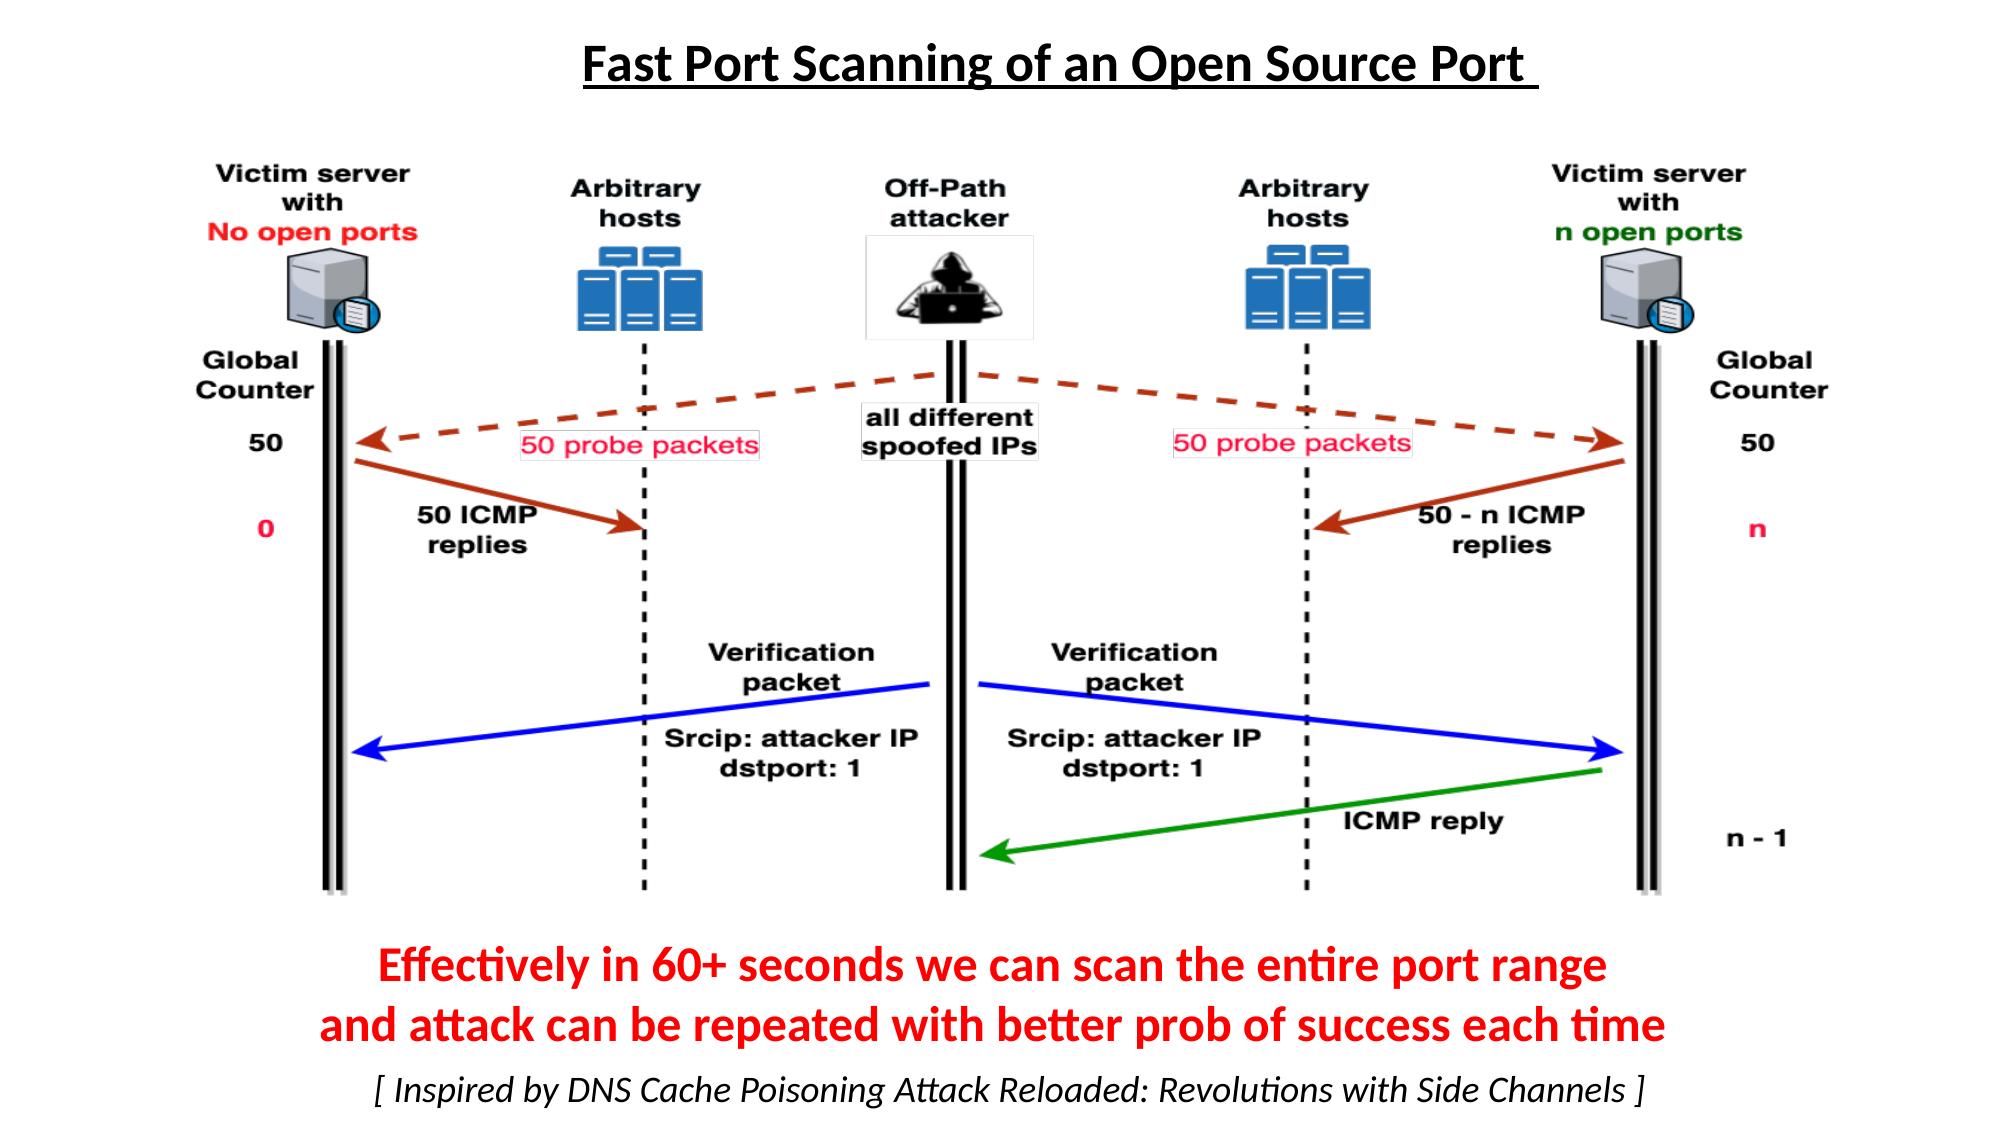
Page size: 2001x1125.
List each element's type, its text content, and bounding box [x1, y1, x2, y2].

text_box [ Inspired by DNS Cache Poisoning Attack Reloaded: Revolutions with Side Channels ] [358, 1060, 1662, 1117]
text_box Fast Port Scanning of an Open Source Port [568, 20, 1555, 145]
text_box Effectively in 60+ seconds we can scan the entire port range and attack can be repeated with better prob of success each time [304, 924, 1693, 1060]
picture [176, 159, 1849, 898]
